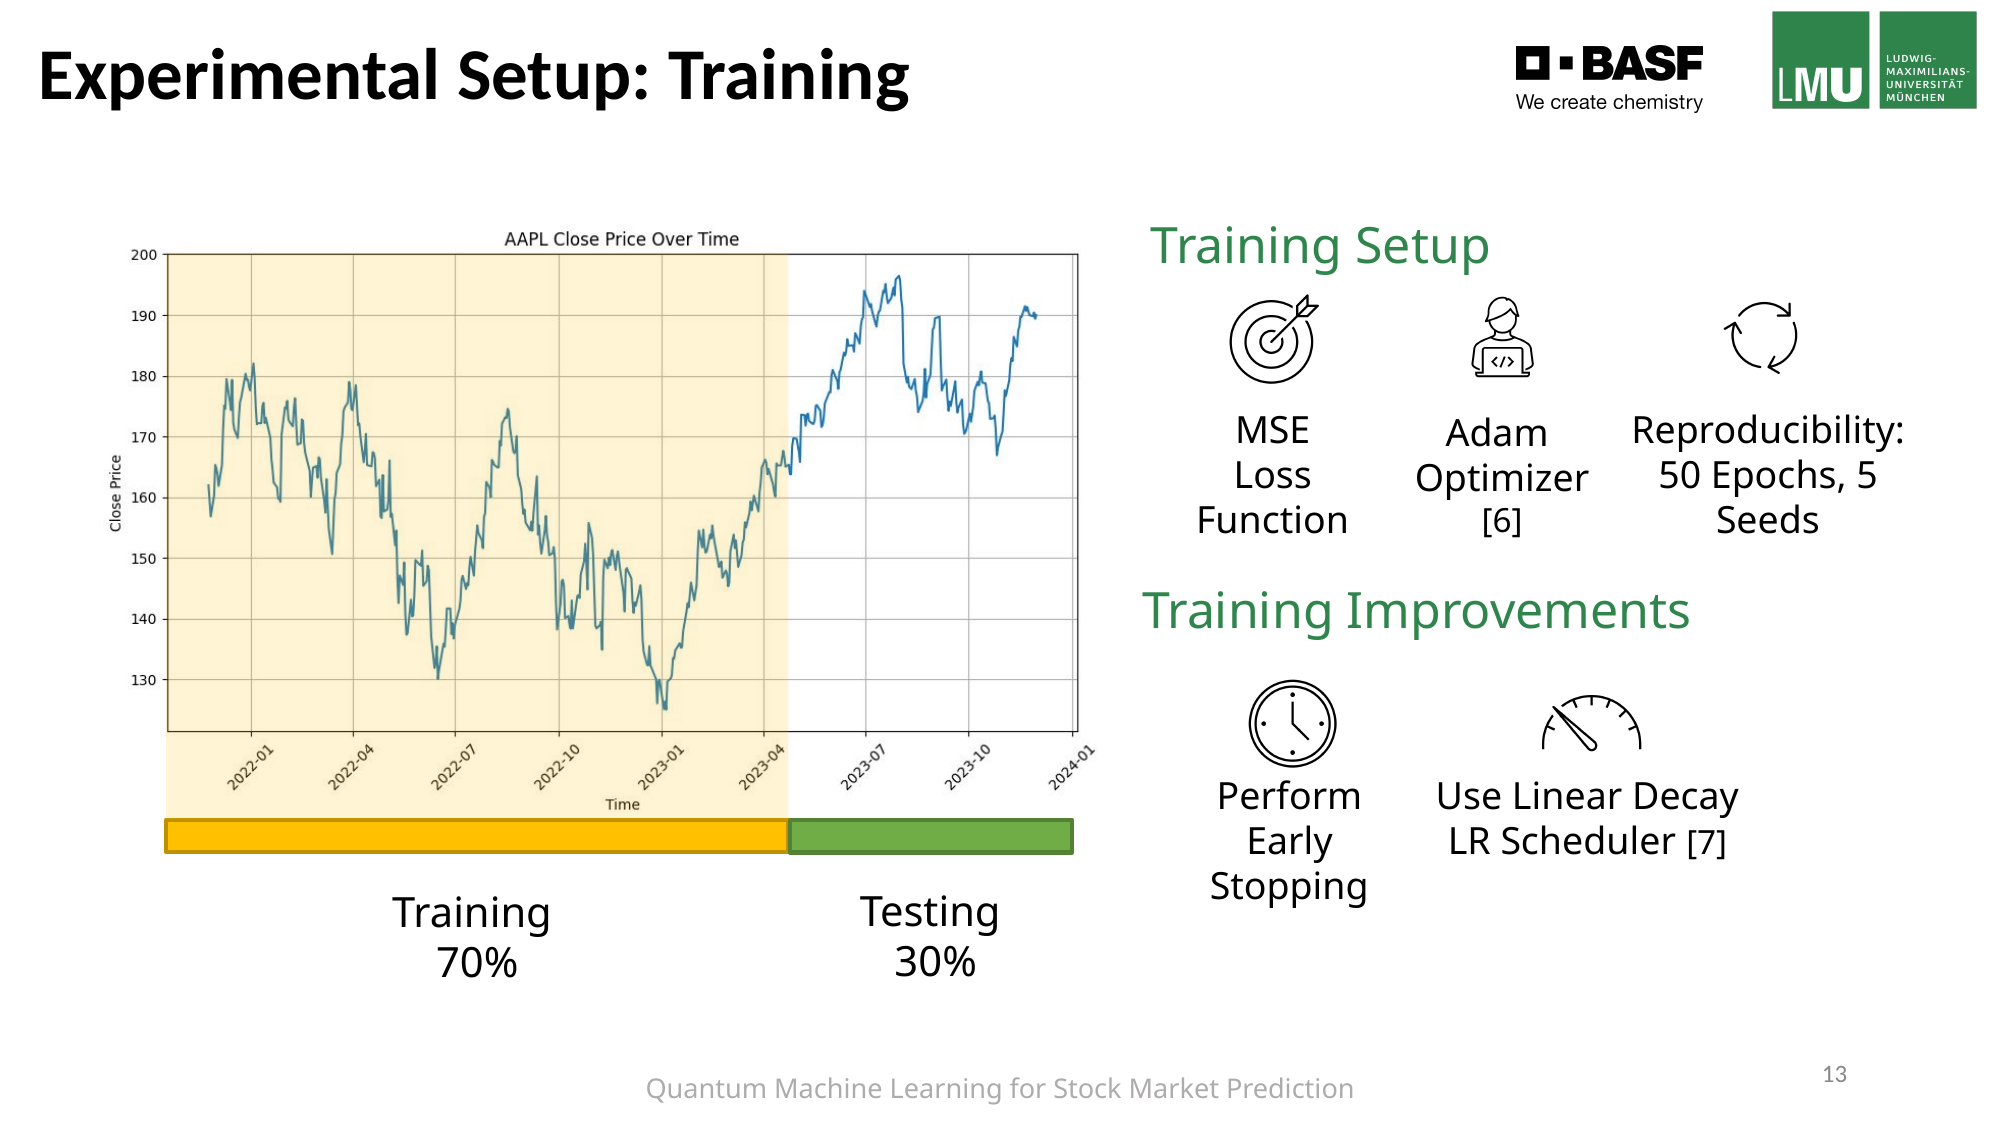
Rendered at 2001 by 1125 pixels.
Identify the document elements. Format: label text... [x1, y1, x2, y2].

text_box Reproducibility: 50 Epochs, 5 Seeds [1582, 399, 1938, 549]
slide_number 13 [1412, 1042, 1863, 1103]
text_box [164, 836, 788, 854]
text_box [788, 836, 1074, 855]
text_box Testing 30% [844, 877, 1027, 993]
text_box Training 70% [377, 878, 578, 993]
text_box Training Improvements [1127, 571, 1707, 646]
text_box Use Linear Decay LR Scheduler [7] [1401, 765, 1757, 870]
picture [1217, 285, 1328, 395]
text_box Adam Optimizer [6] [1379, 401, 1625, 547]
picture [1516, 45, 1703, 113]
picture [1707, 281, 1818, 391]
picture [1236, 668, 1348, 780]
picture [1762, 1, 1987, 120]
text_box Quantum Machine Learning for Stock Market Prediction [296, 1064, 1704, 1112]
text_box MSE Loss Function [1137, 398, 1408, 549]
picture [1456, 288, 1548, 379]
picture [1536, 667, 1648, 778]
picture [95, 216, 1114, 828]
text_box Experimental Setup: Training [24, 19, 1431, 122]
text_box Perform Early Stopping [1149, 765, 1413, 915]
text_box Training Setup [1136, 206, 1506, 281]
